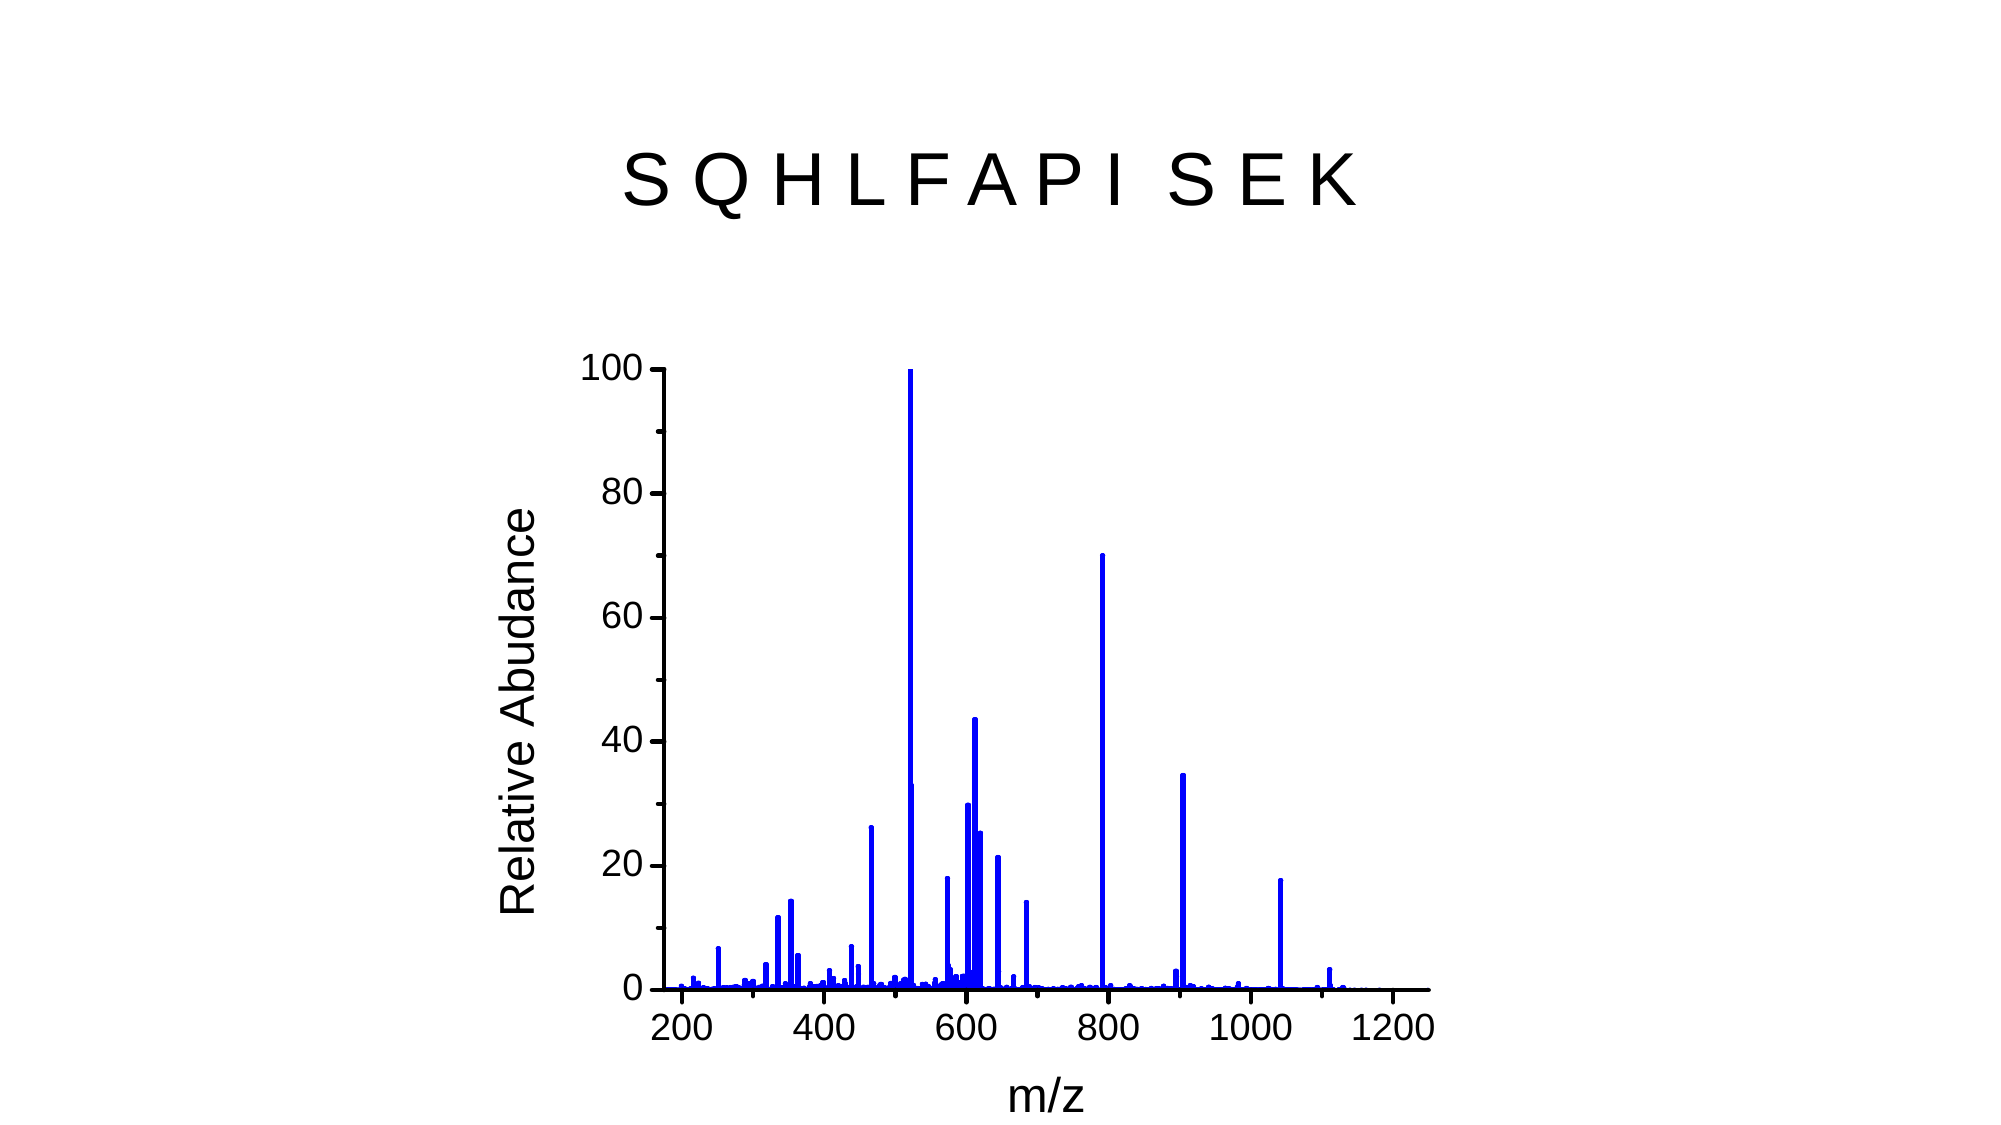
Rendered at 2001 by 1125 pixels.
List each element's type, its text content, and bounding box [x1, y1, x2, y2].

text_box S Q H L F A P I S E K [606, 122, 1374, 228]
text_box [431, 287, 1494, 1125]
